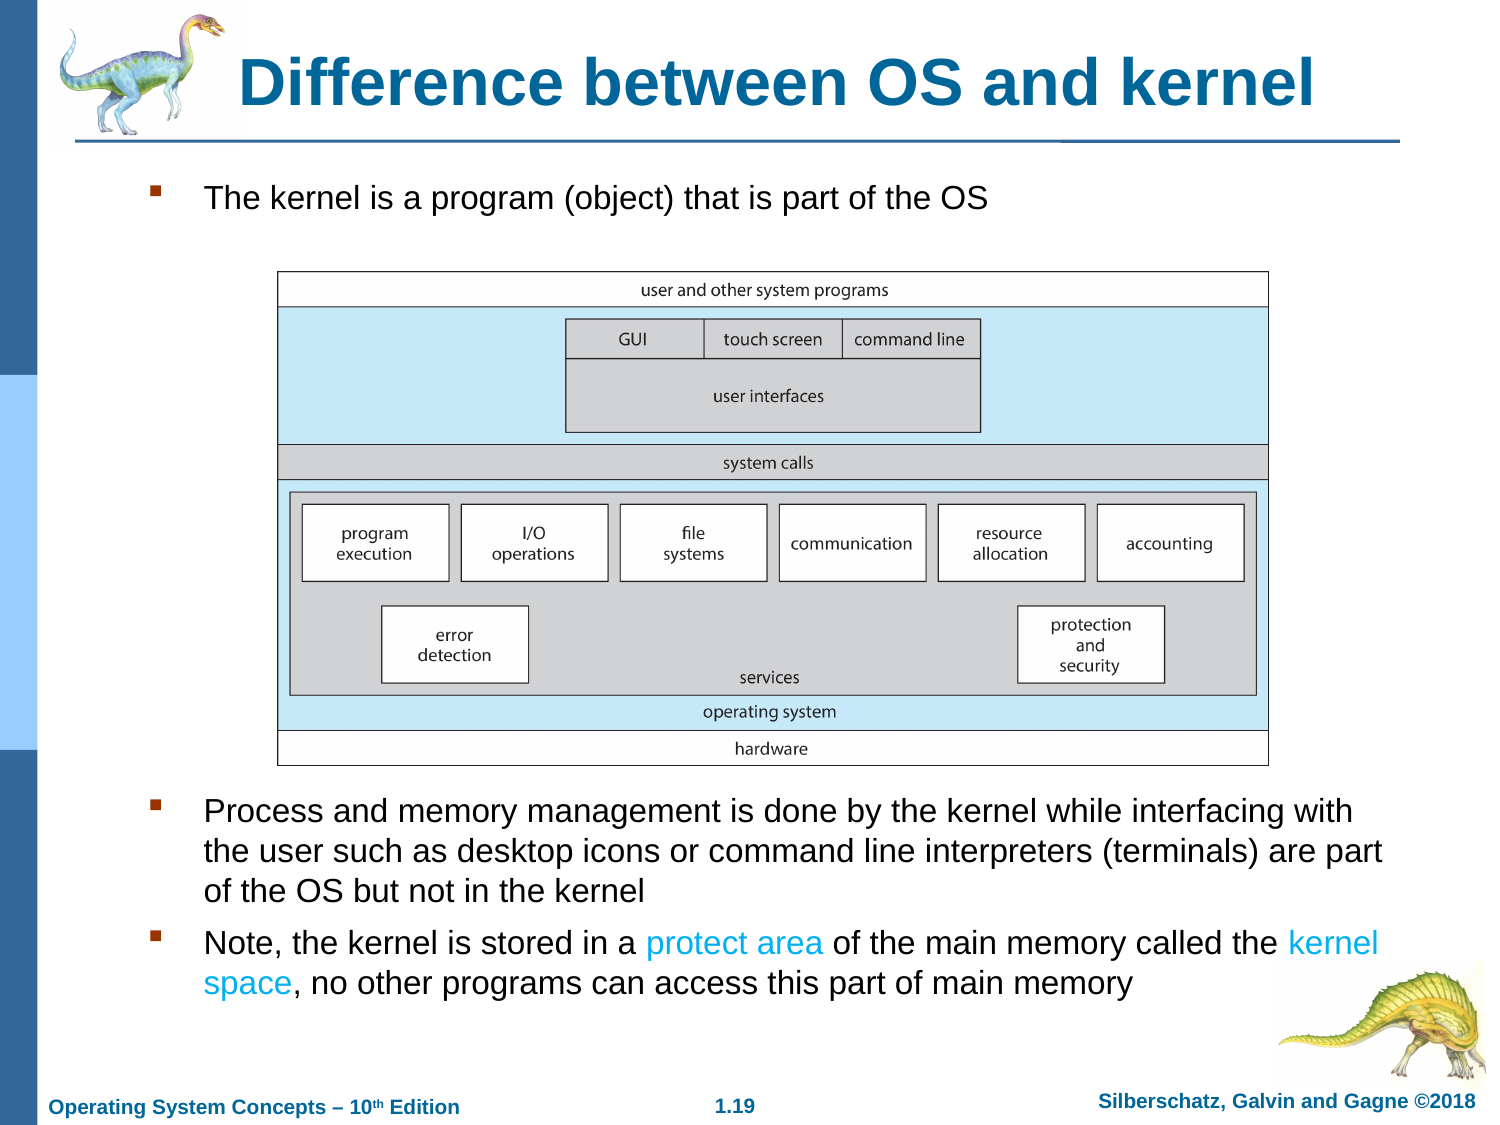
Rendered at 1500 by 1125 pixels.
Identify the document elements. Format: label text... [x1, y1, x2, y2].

list The kernel is a program (object) that is part of the OS Process and memory management is done by the kernel while interfacing with the user such as desktop icons or command line interpreters (terminals) are part of the OS but not in the kernel Note, the kernel is stored in a protect area of the main memory called the kernel space, no other programs can access this part of main memory [132, 168, 1421, 951]
picture [46, 0, 243, 149]
title Difference between OS and kernel [155, 32, 1401, 127]
picture [277, 271, 1269, 766]
picture [1275, 959, 1486, 1090]
